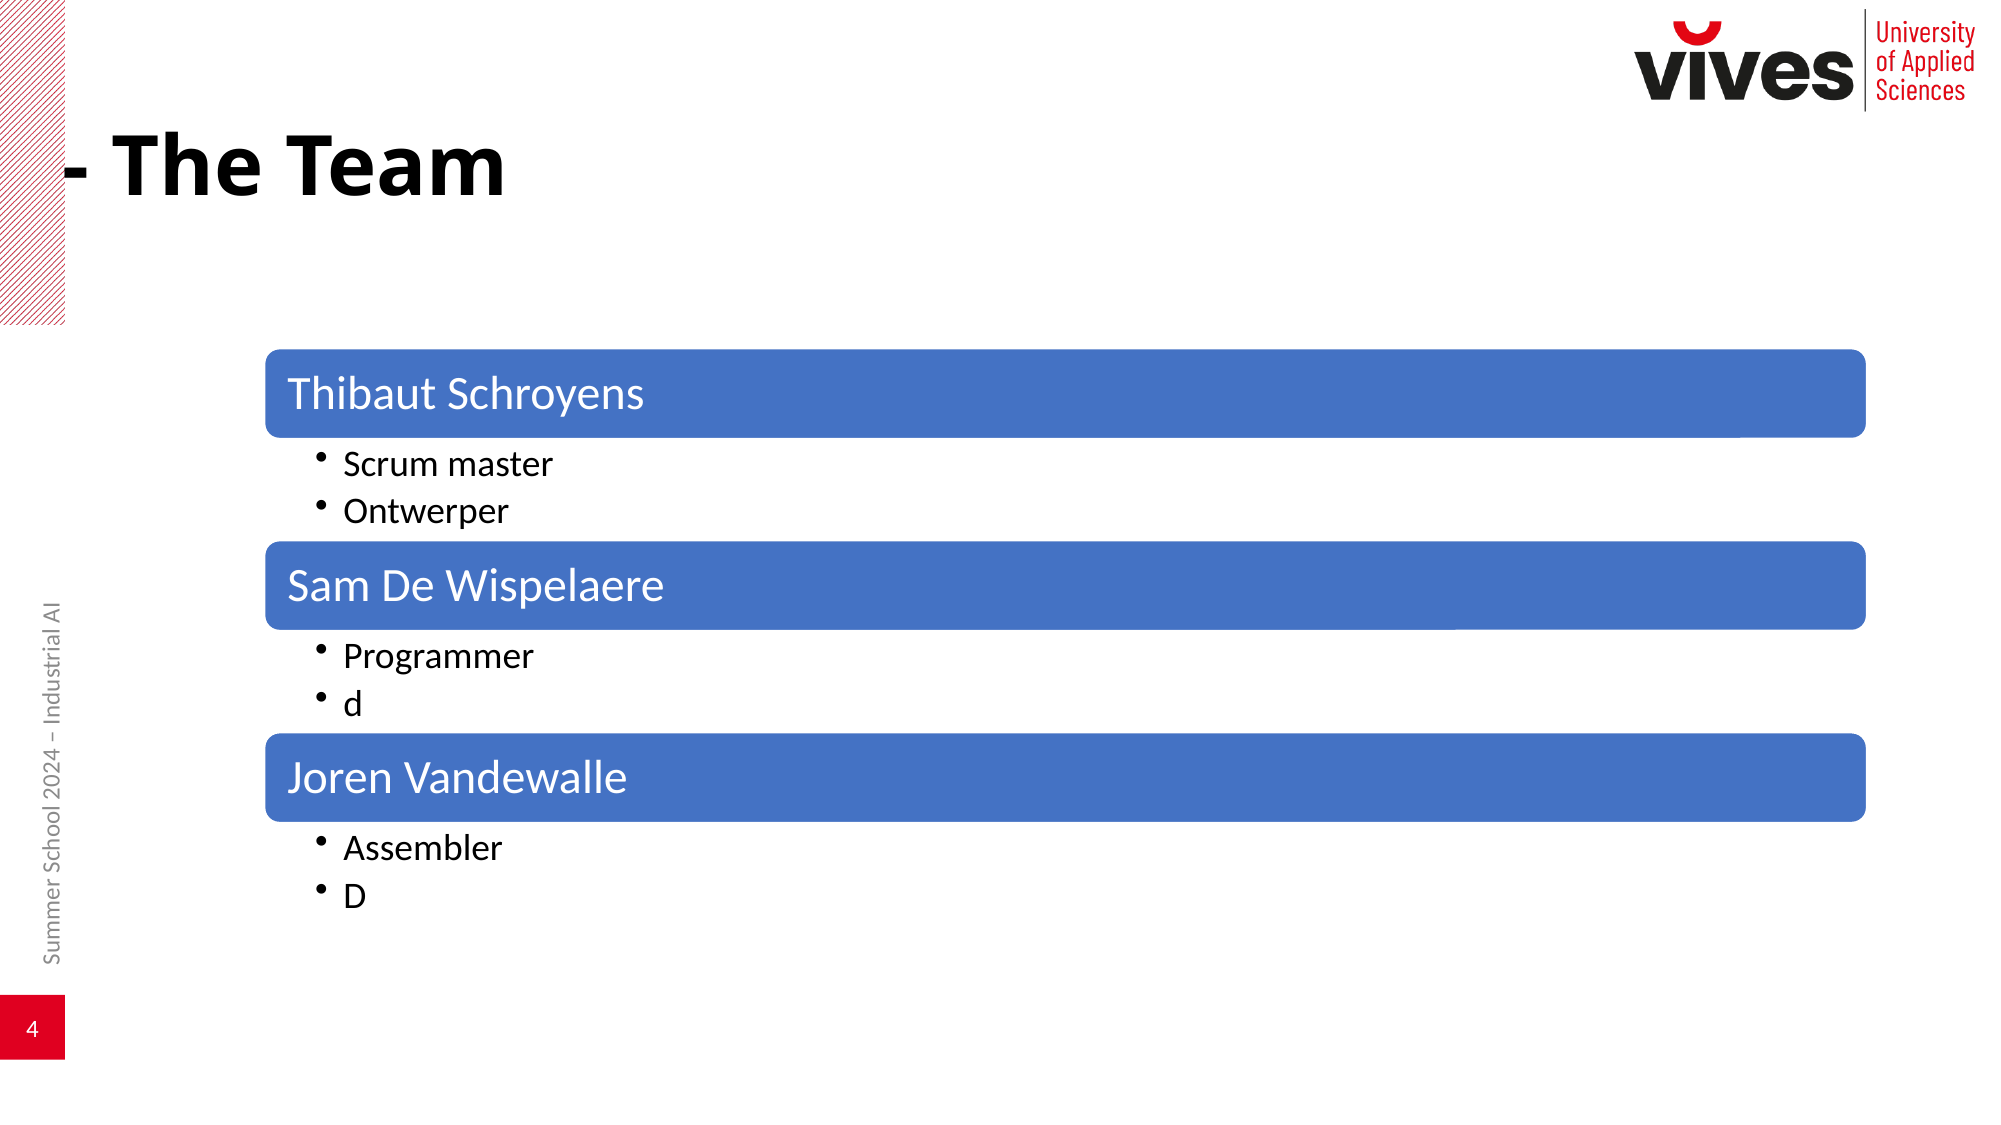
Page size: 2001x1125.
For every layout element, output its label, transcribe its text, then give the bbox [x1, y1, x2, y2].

picture [1634, 9, 1975, 112]
title - The Team [47, 59, 1773, 278]
picture [0, 0, 65, 325]
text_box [264, 333, 1867, 940]
